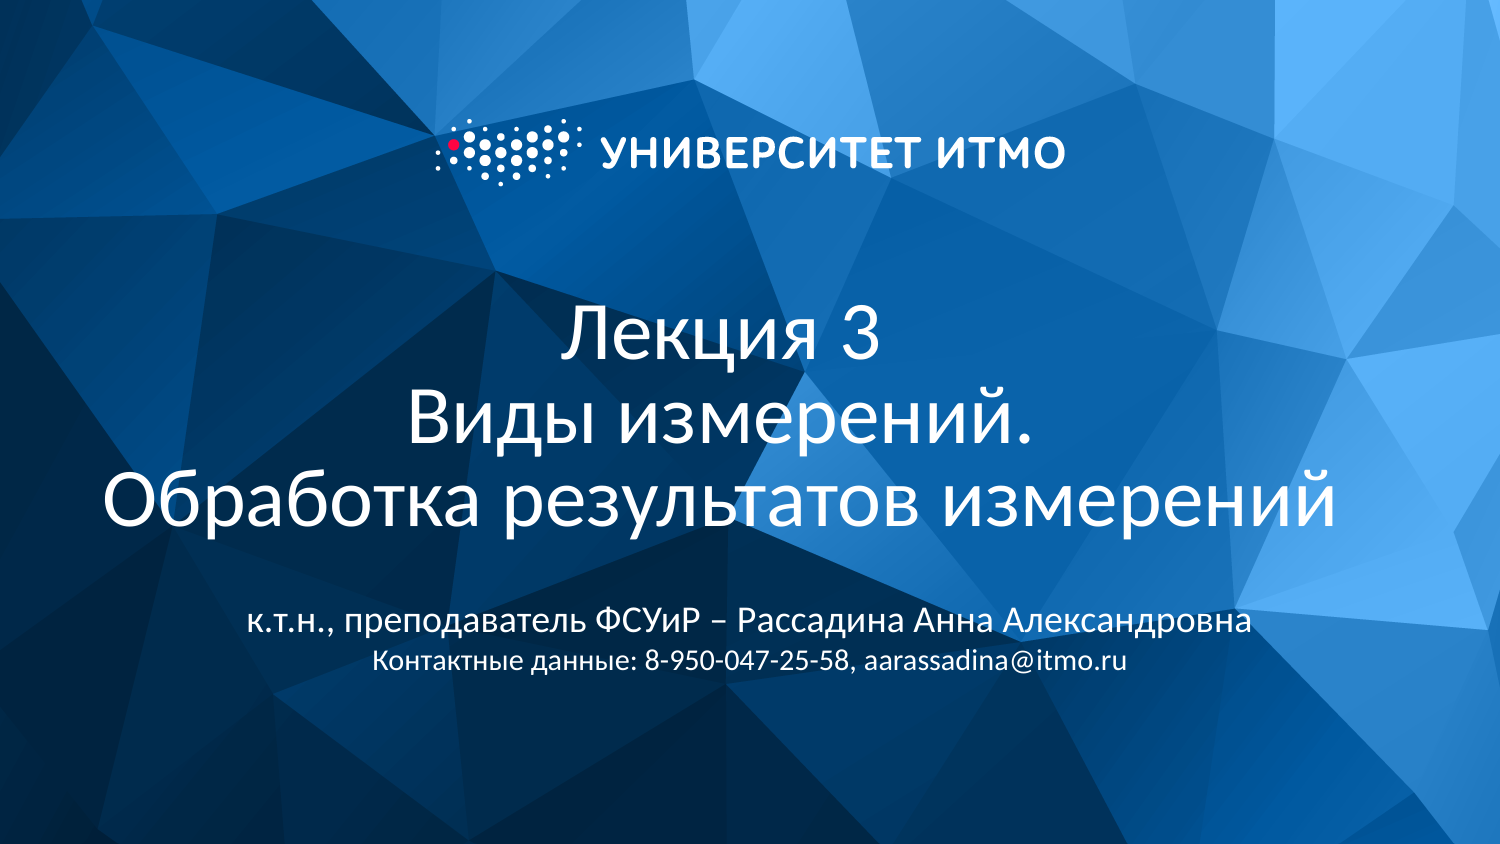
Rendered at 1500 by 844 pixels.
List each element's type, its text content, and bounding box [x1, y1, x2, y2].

title Лекция 3 Виды измерений. Обработка результатов измерений [55, 276, 1387, 555]
list к.т.н., преподаватель ФСУиР – Рассадина Анна Александровна Контактные данные: 8-950-047-25-58, aarassadina@itmo.ru [225, 596, 1275, 722]
picture [0, 0, 1500, 844]
